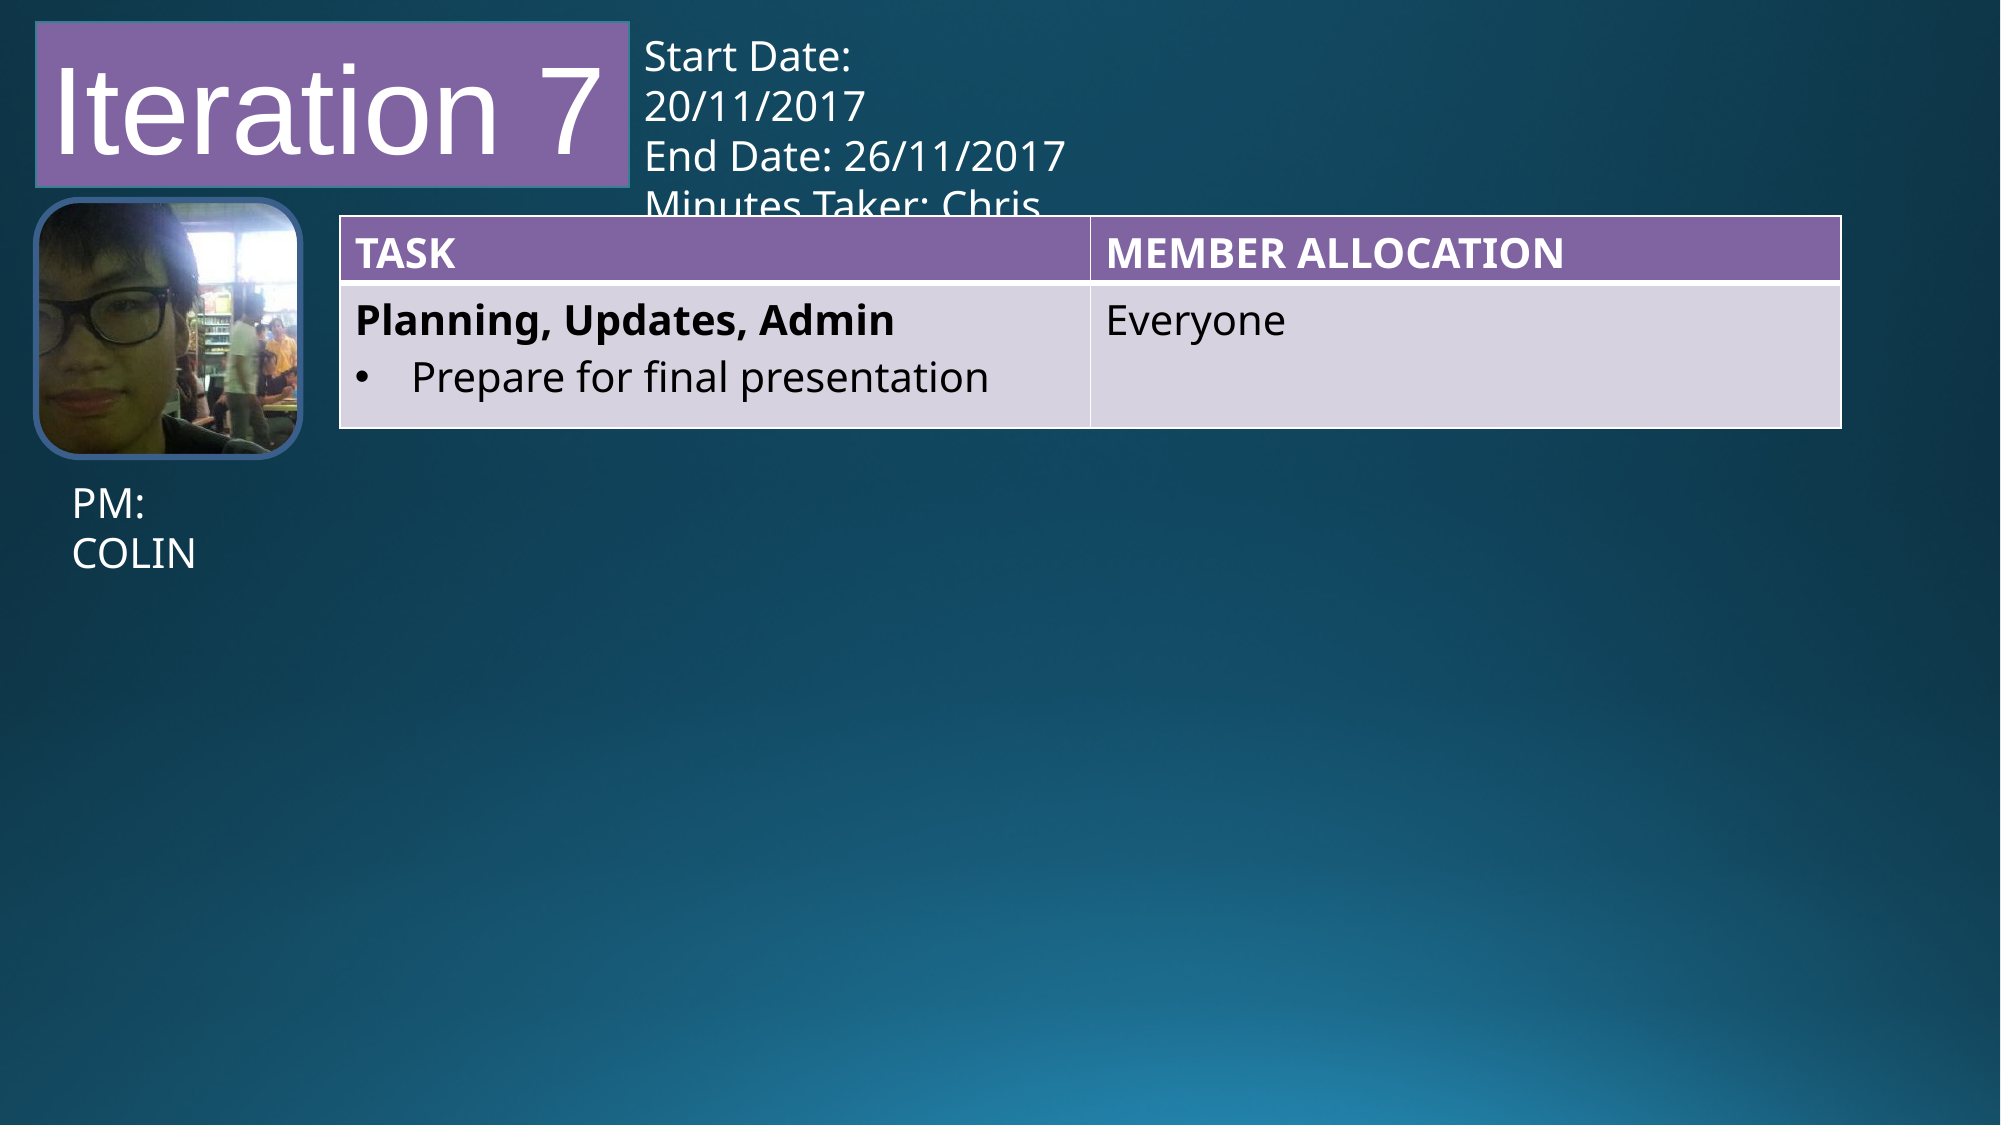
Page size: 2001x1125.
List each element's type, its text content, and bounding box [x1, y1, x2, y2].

text_box Start Date: 20/11/2017 End Date: 26/11/2017 Minutes Taker: Chris [629, 22, 1091, 215]
table_cell Planning, Updates, Admin Prepare for final presentation [341, 286, 1090, 427]
table_cell Everyone [1091, 286, 1840, 427]
table_header MEMBER ALLOCATION [1091, 217, 1840, 280]
table_header TASK [341, 217, 1090, 280]
text_box [35, 198, 302, 459]
text_box Iteration 7 [35, 21, 630, 188]
picture [0, 0, 2001, 1125]
text_box PM: COLIN [56, 469, 280, 584]
